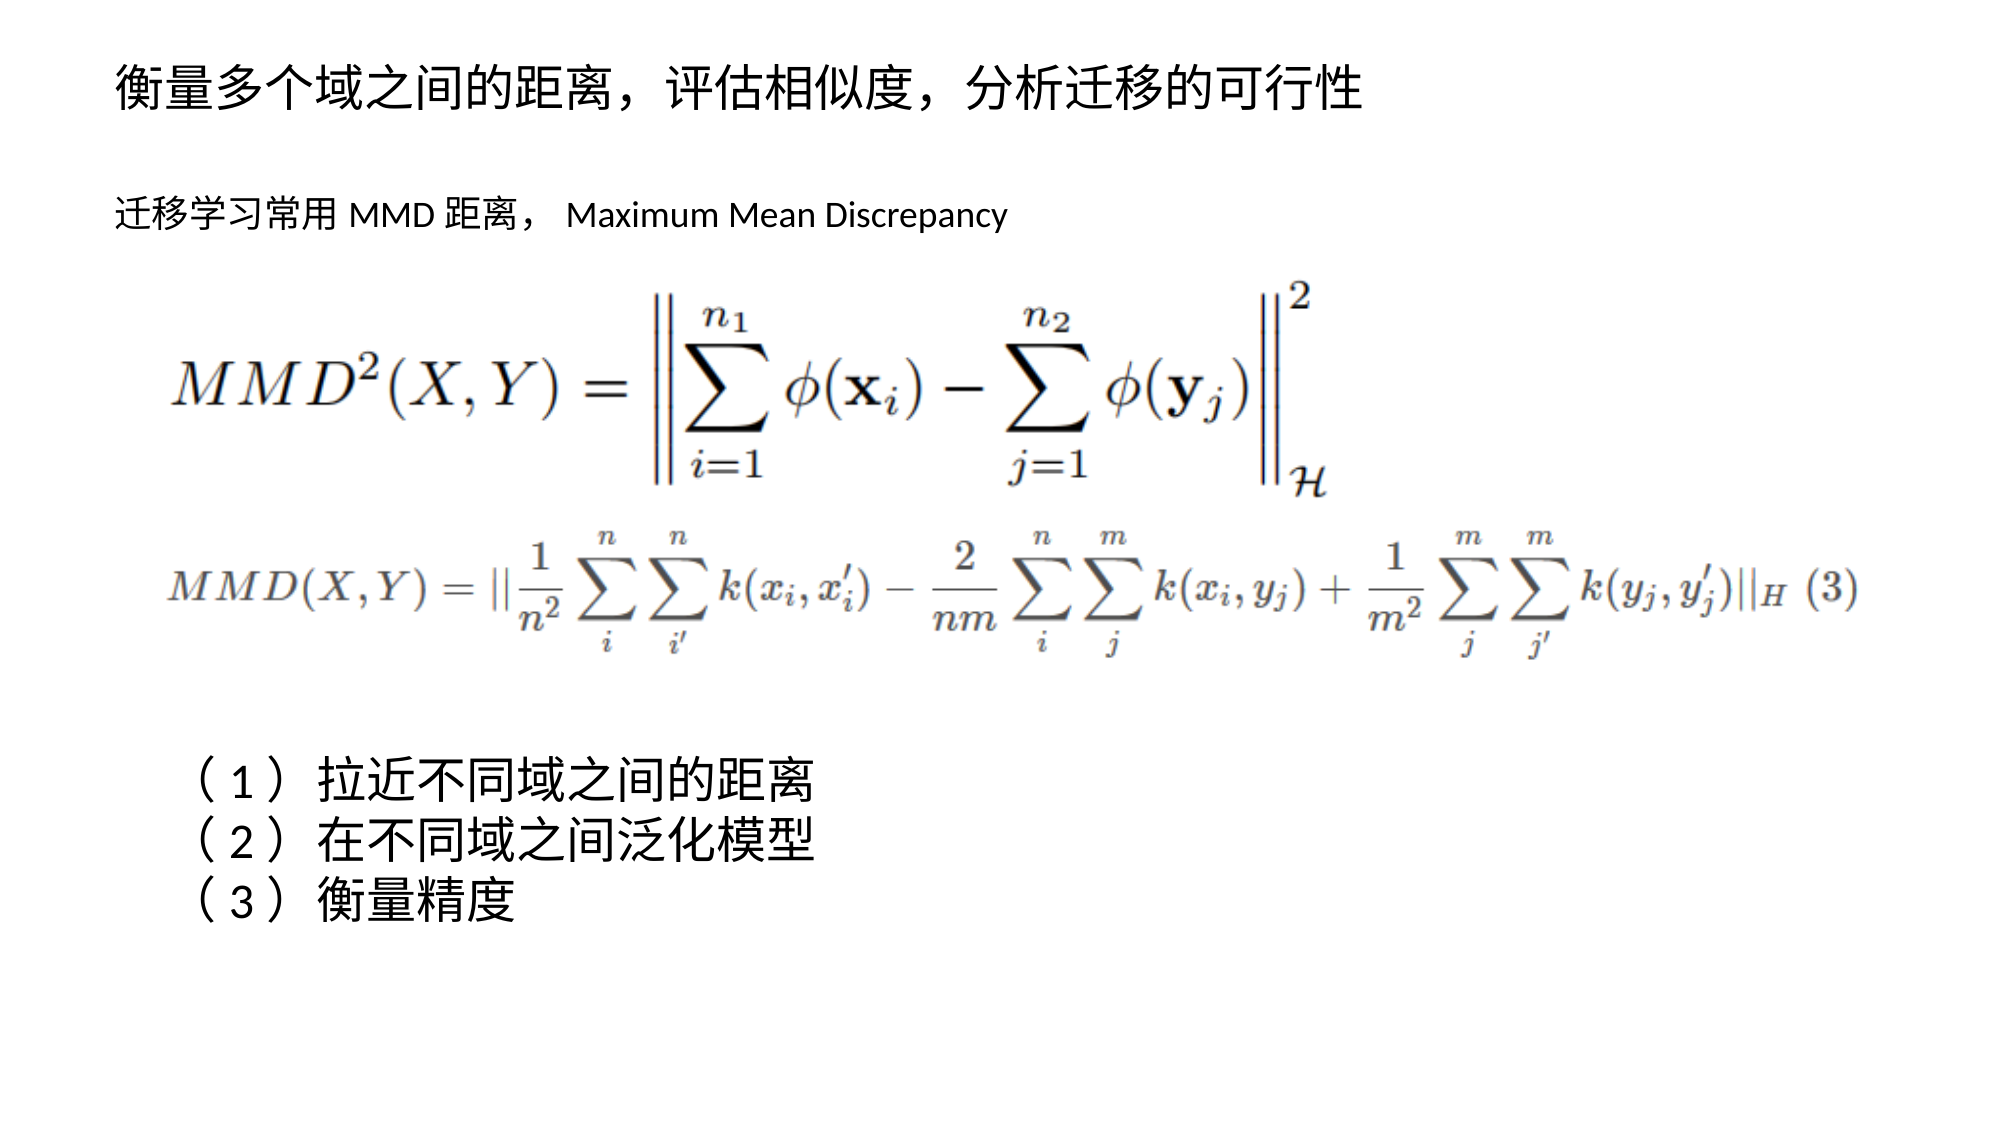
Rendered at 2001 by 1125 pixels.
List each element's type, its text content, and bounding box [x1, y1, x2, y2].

text_box 衡量多个域之间的距离，评估相似度，分析迁移的可行性 [99, 49, 1422, 124]
picture [87, 256, 1891, 681]
text_box 迁移学习常用MMD距离，Maximum Mean Discrepancy [99, 182, 1133, 243]
text_box （1）拉近不同域之间的距离 （2）在不同域之间泛化模型 （3）衡量精度 [152, 741, 1422, 937]
